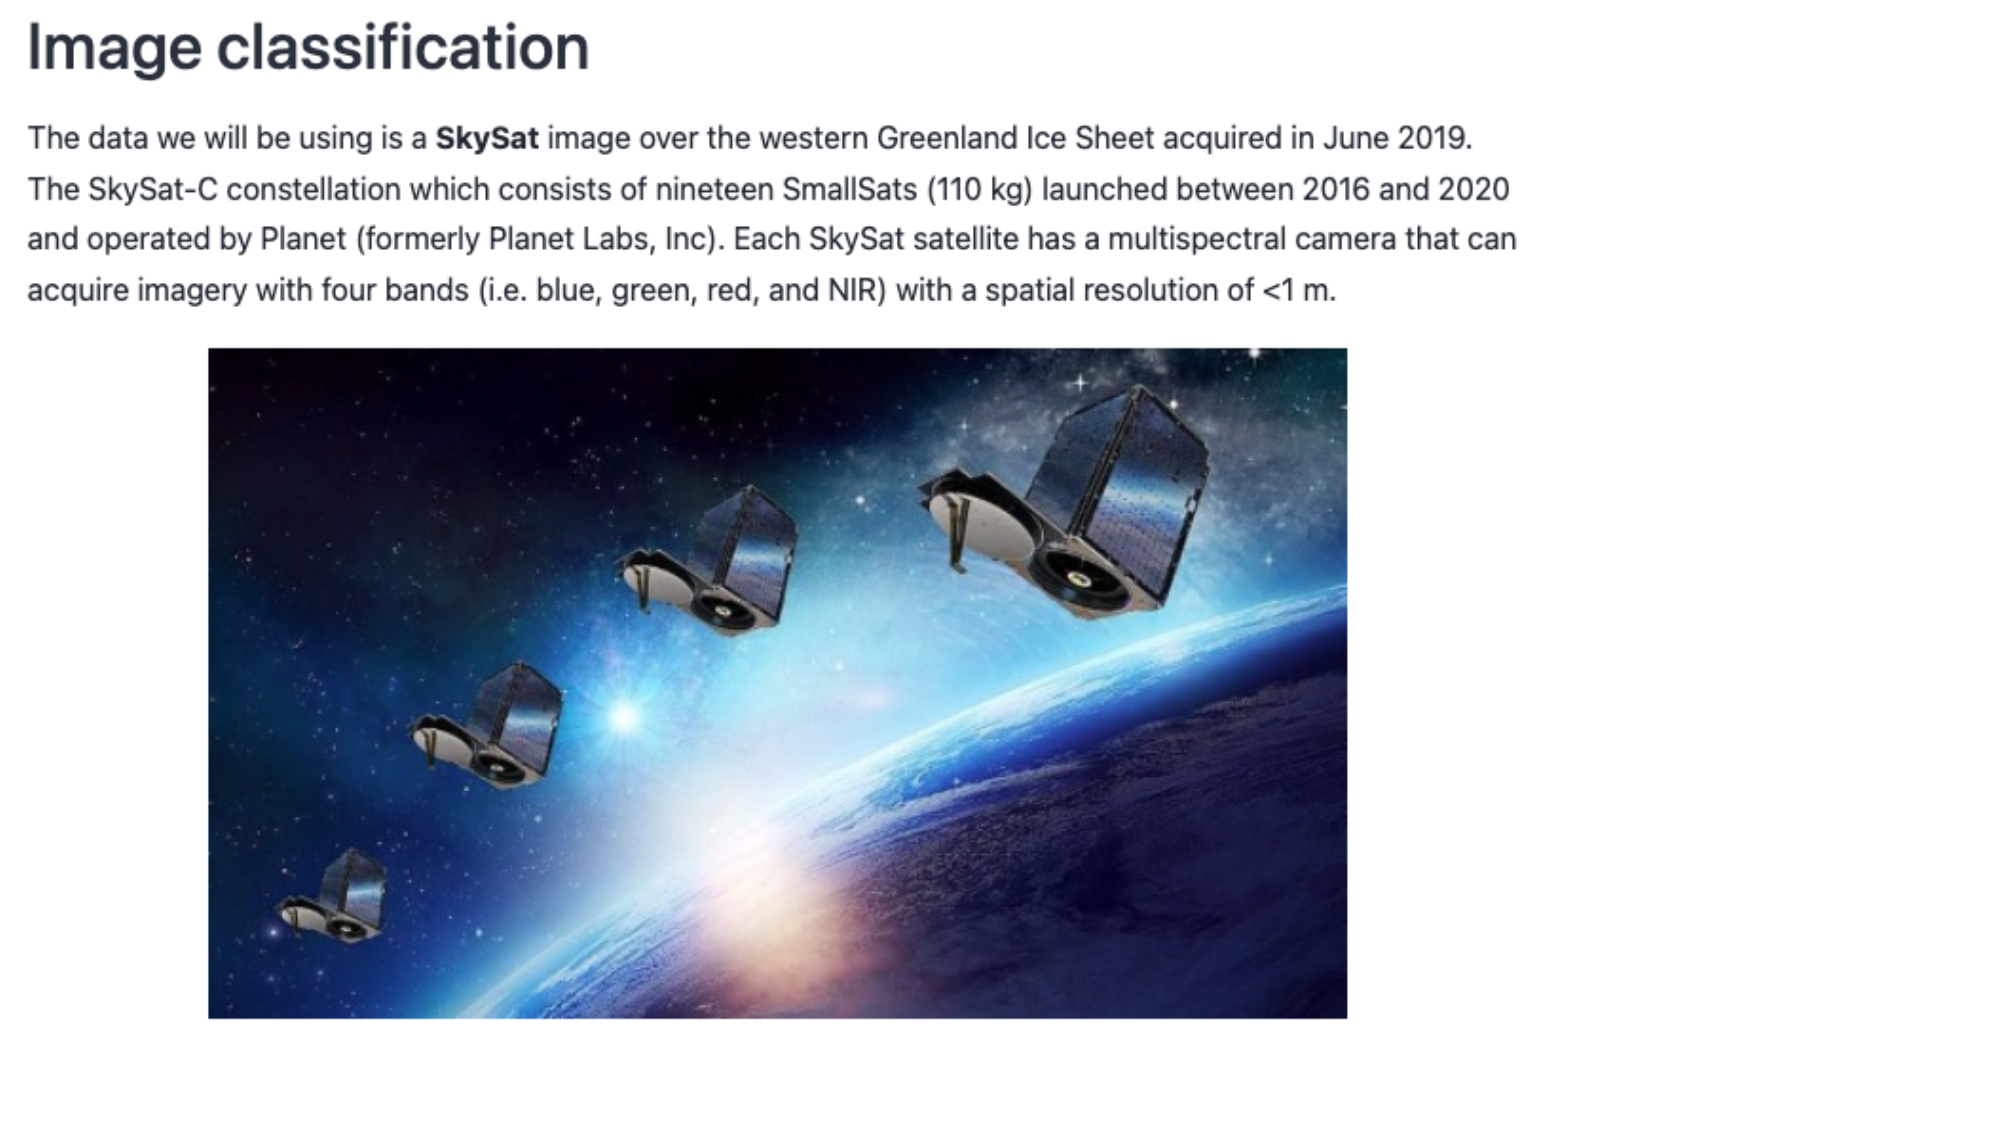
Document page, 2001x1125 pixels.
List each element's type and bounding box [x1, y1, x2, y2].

picture [0, 0, 1549, 1045]
